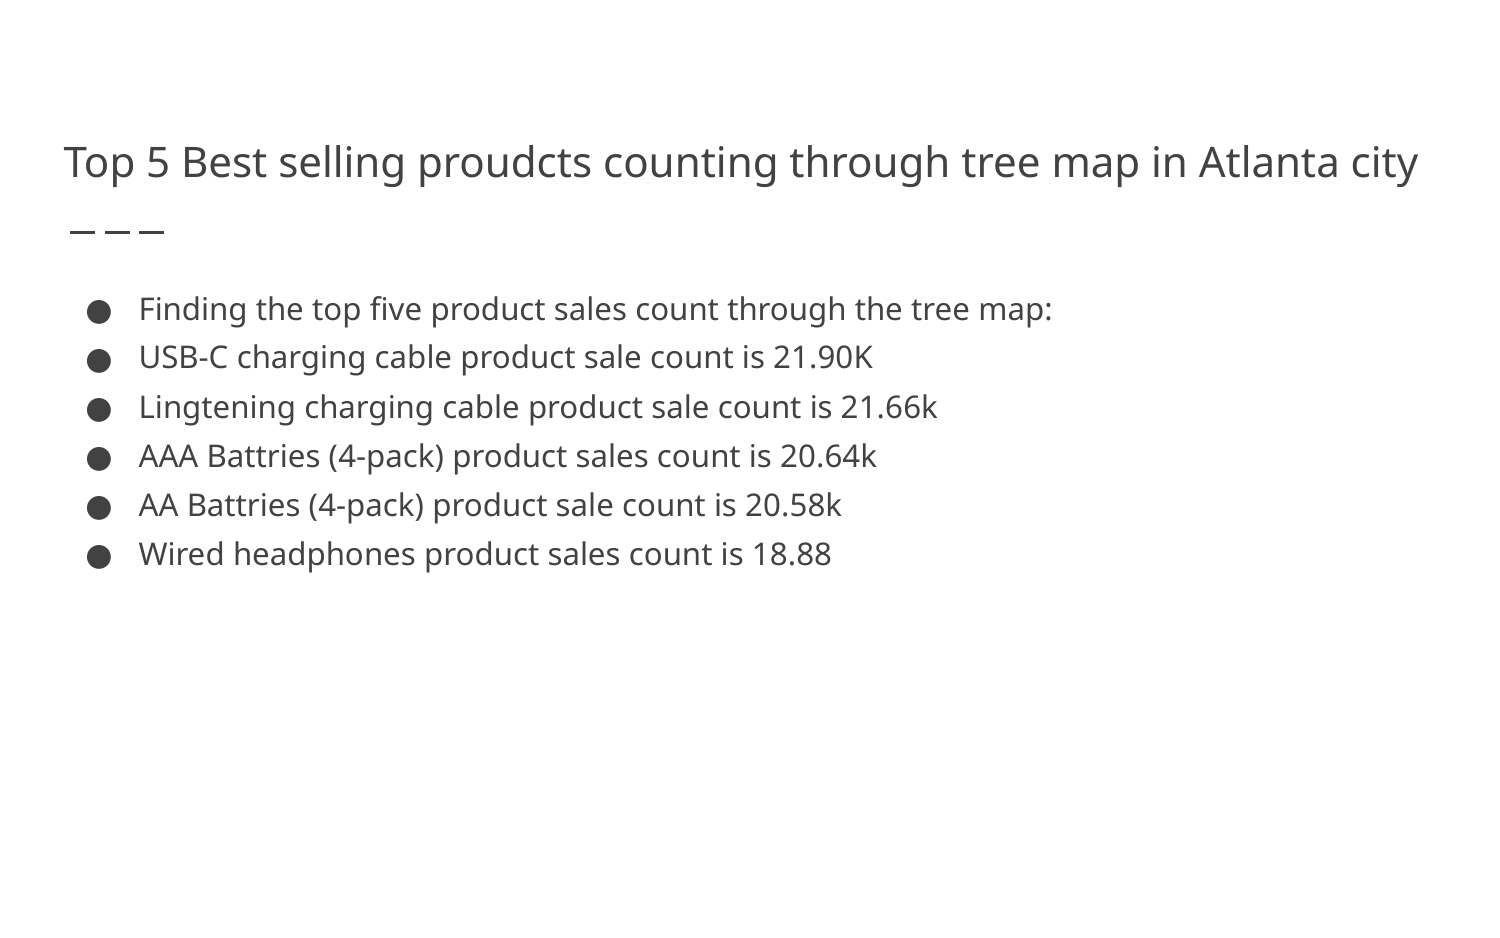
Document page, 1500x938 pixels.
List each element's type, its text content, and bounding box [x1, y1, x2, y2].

list Finding the top five product sales count through the tree map: USB-C charging cable product sale count is 21.90K Lingtening charging cable product sale count is 21.66k AAA Battries (4-pack) product sales count is 20.64k AA Battries (4-pack) product sale count is 20.58k Wired headphones product sales count is 18.88 [51, 267, 1449, 833]
title Top 5 Best selling proudcts counting through tree map in Atlanta city [51, 67, 1449, 202]
